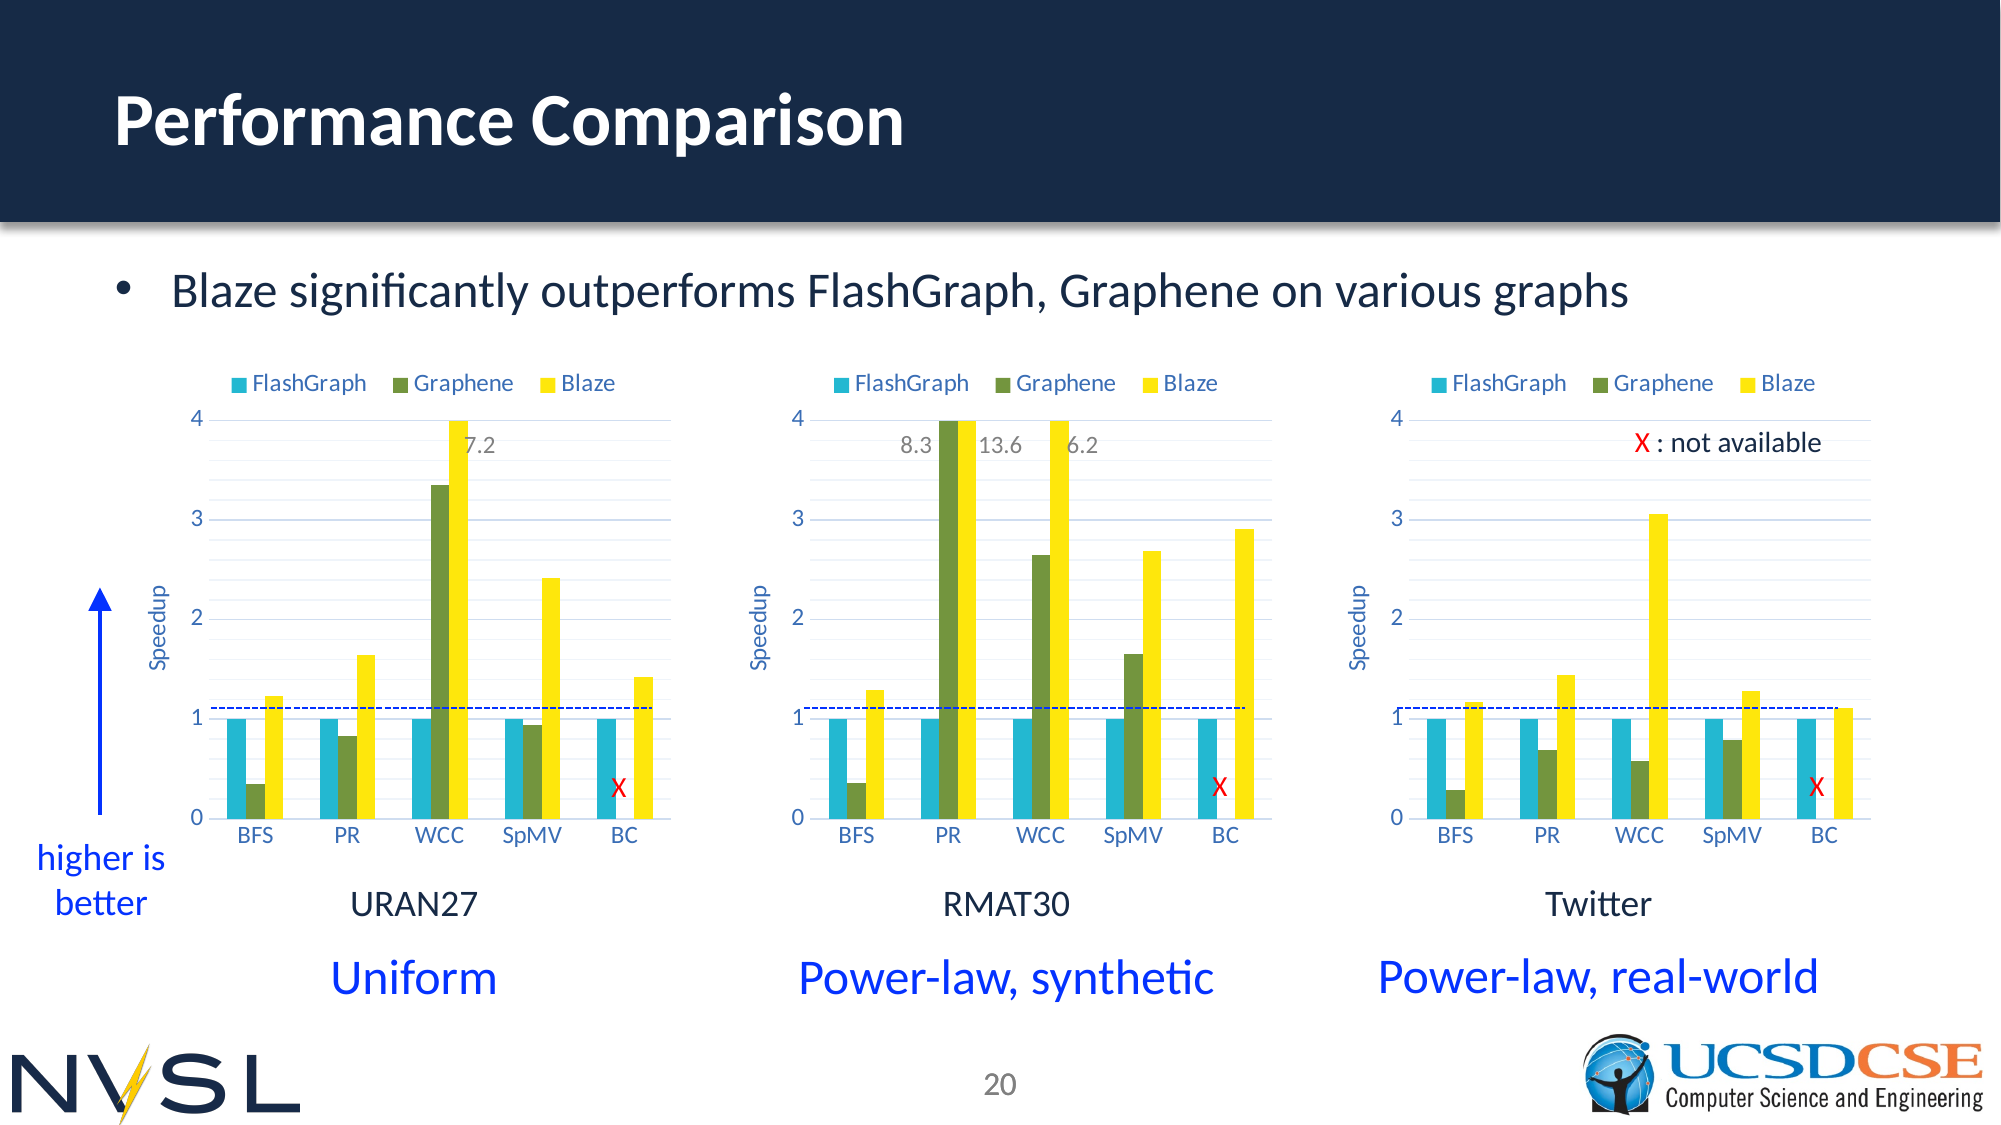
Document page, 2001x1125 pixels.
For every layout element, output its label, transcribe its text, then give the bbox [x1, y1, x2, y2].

picture [12, 1042, 300, 1125]
chart [112, 349, 683, 861]
text_box Uniform [129, 936, 700, 1012]
chart [1312, 349, 1883, 861]
picture [1570, 1025, 2000, 1125]
text_box Power-law, synthetic [721, 936, 1292, 1012]
text_box URAN27 [129, 871, 700, 932]
text_box Power-law, real-world [1313, 936, 1884, 1012]
list Blaze significantly outperforms FlashGraph, Graphene on various graphs [99, 249, 1822, 1113]
text_box Twitter [1313, 871, 1884, 932]
text_box RMAT30 [721, 871, 1292, 932]
title Performance Comparison [99, 9, 1900, 222]
chart [713, 349, 1284, 861]
text_box higher is better [0, 825, 210, 931]
